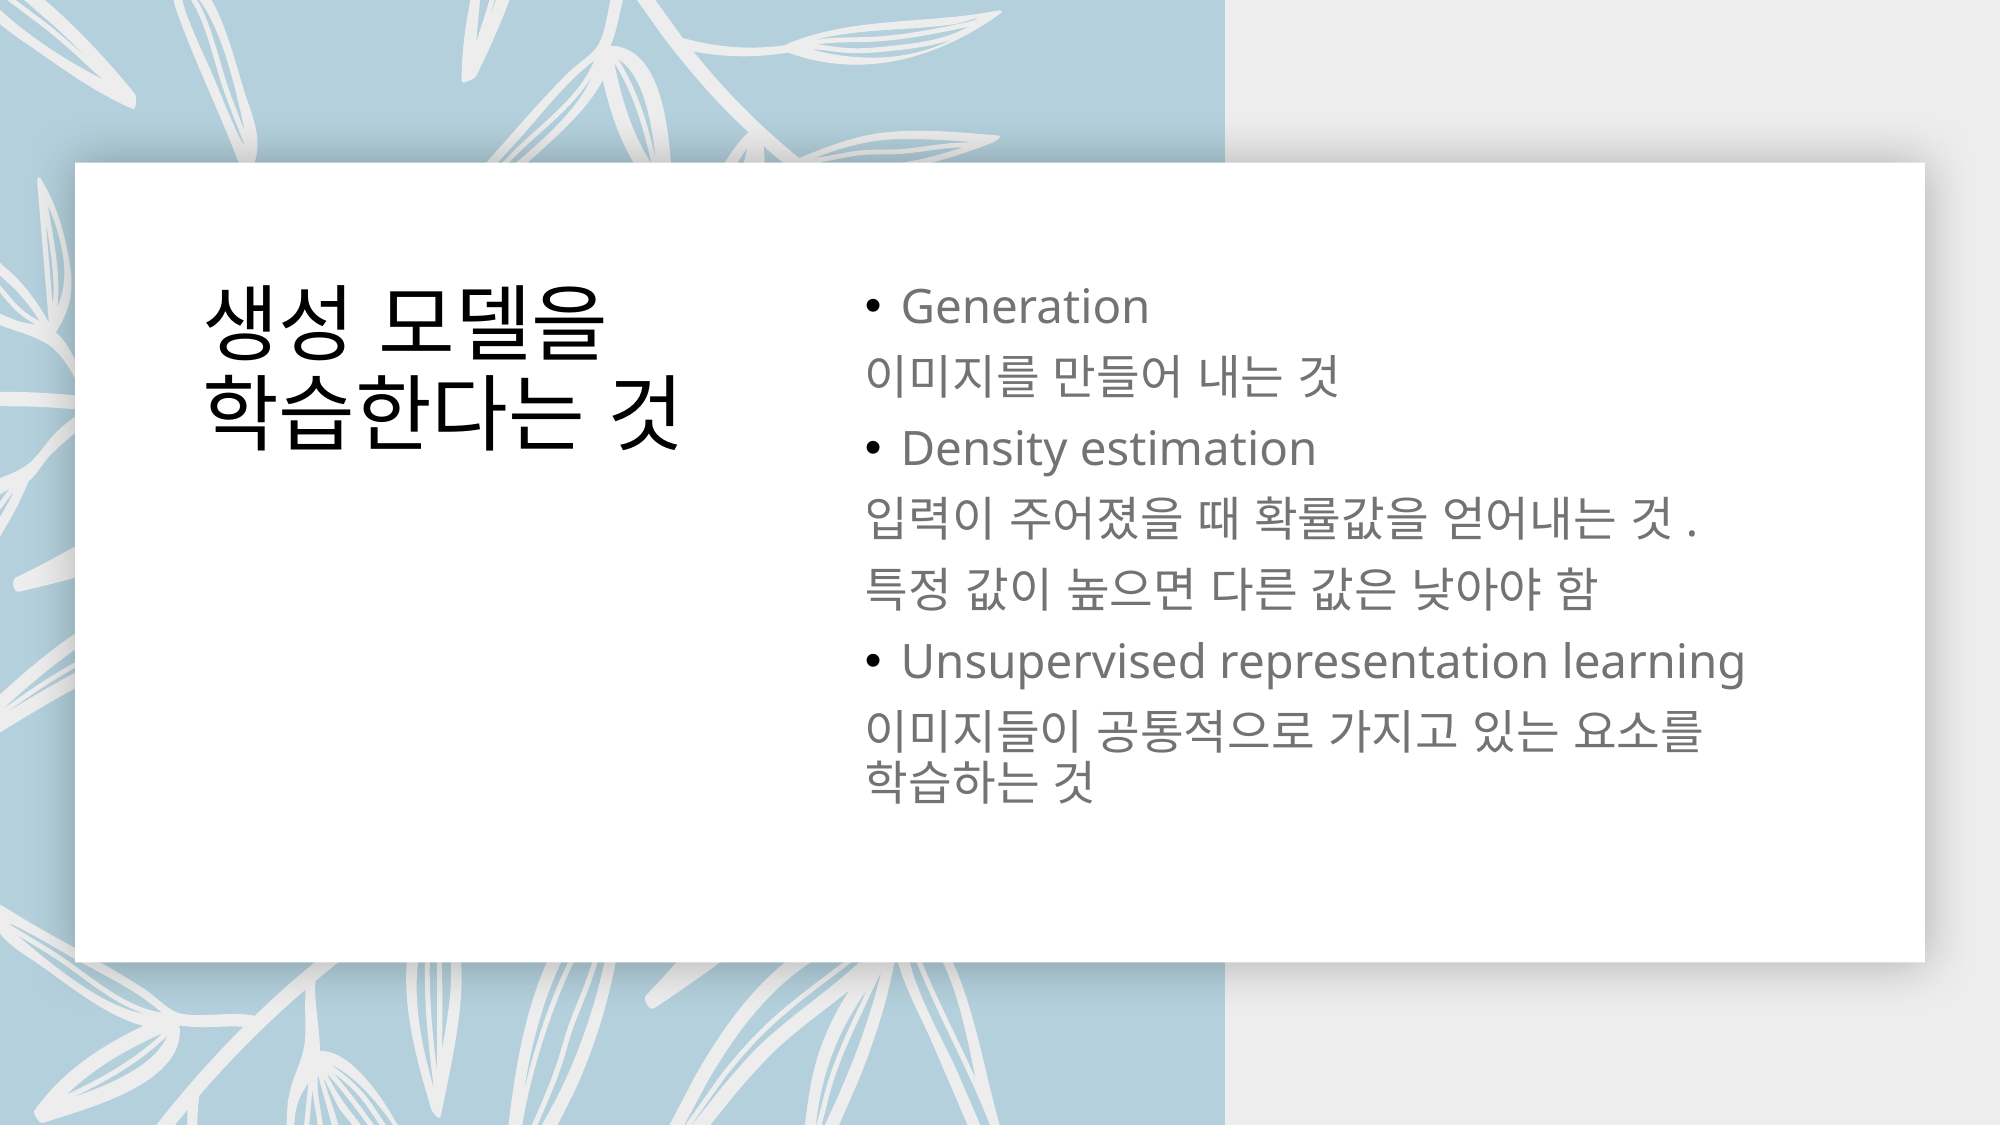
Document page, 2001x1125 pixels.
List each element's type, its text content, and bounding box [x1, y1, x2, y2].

list Generation 이미지를 만들어 내는 것 Density estimation 입력이 주어졌을 때 확률값을 얻어내는 것. 특정 값이 높으면 다른 값은 낮아야 함 Unsupervised representation learning 이미지들이 공통적으로 가지고 있는 요소를 학습하는 것 [1225, 275, 1775, 850]
text_box [1225, 161, 1926, 964]
text_box [1225, 0, 2000, 1125]
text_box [0, 0, 1225, 1125]
